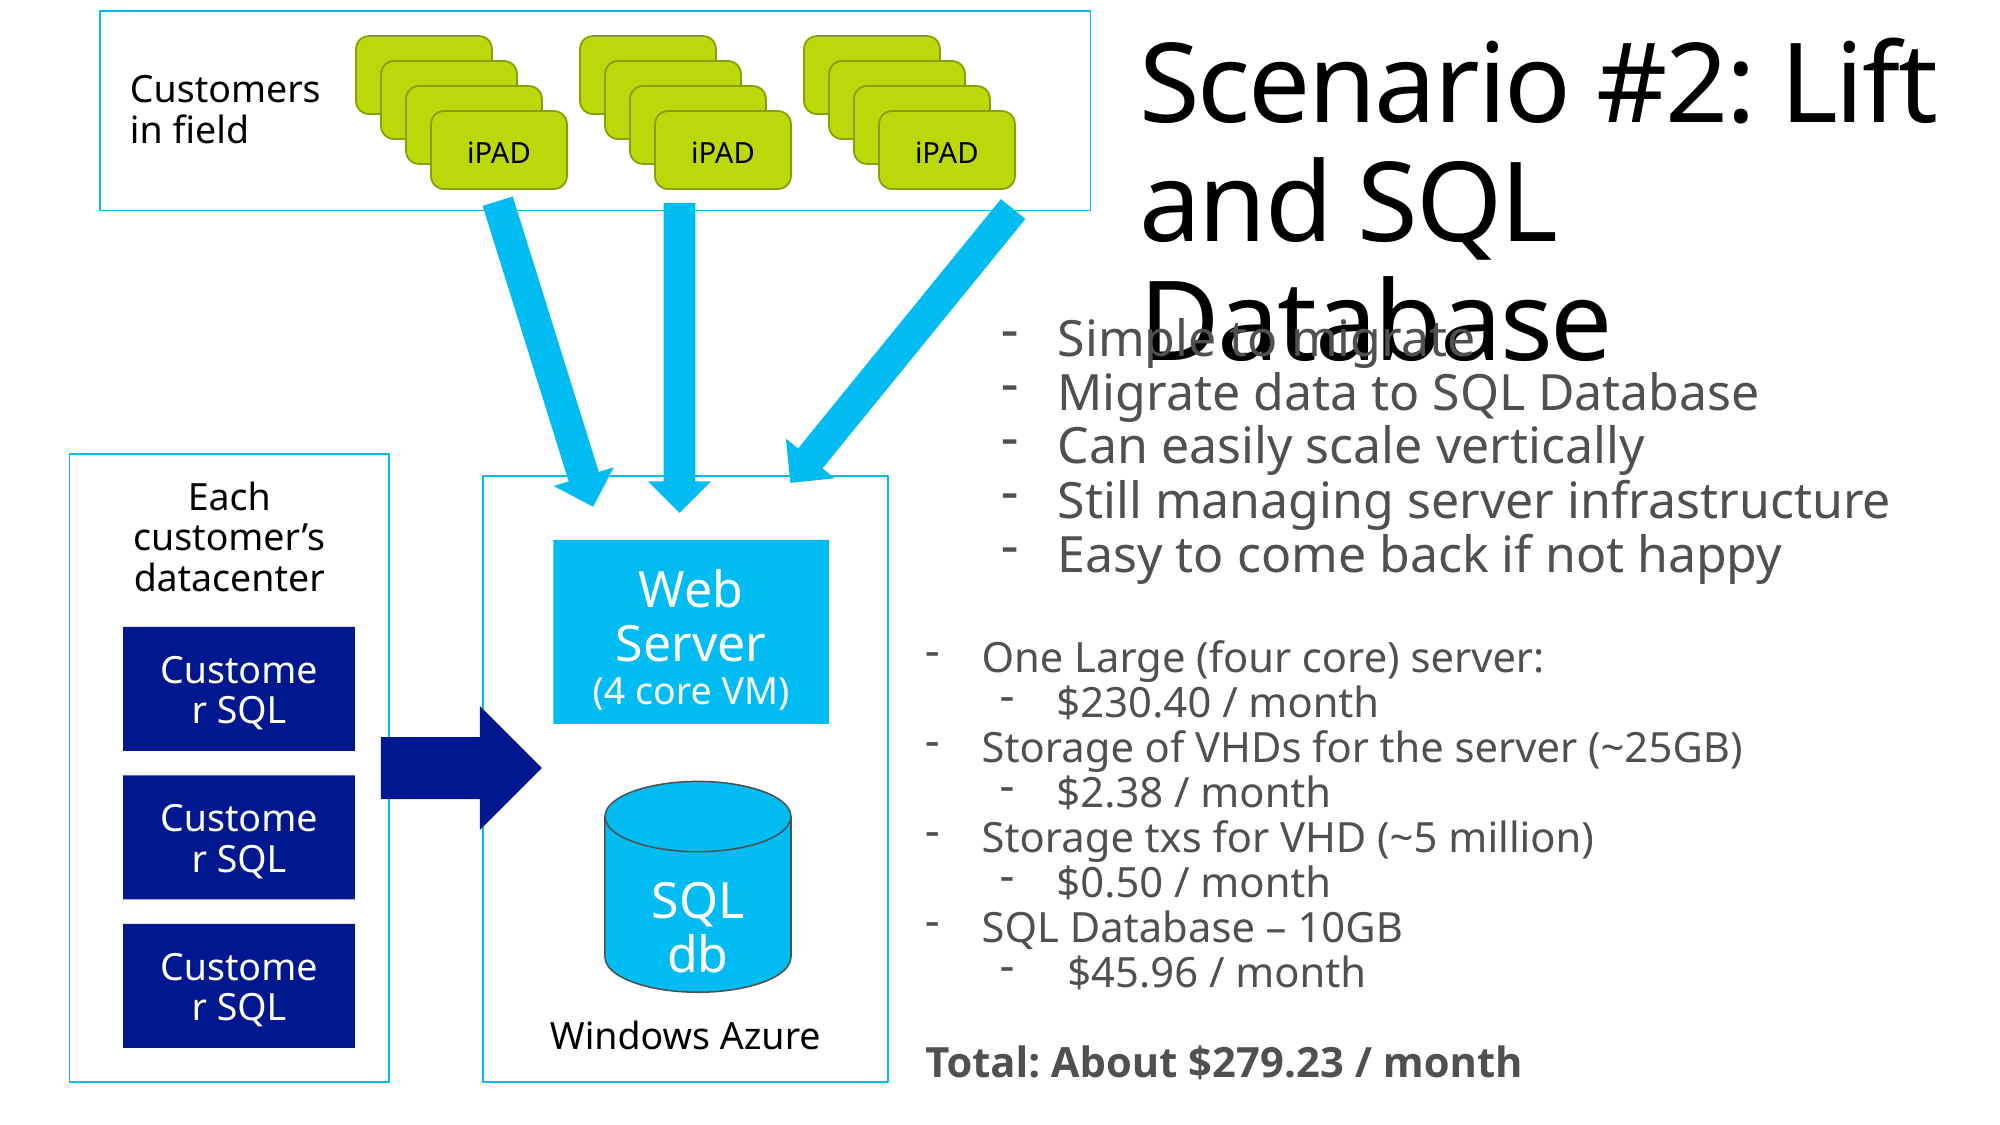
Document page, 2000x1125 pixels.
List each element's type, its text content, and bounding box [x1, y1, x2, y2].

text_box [69, 453, 543, 1083]
text_box One Large (four core) server: $230.40 / month Storage of VHDs for the server (~25GB) $2.38 / month Storage txs for VHD (~5 million) $0.50 / month SQL Database – 10GB $45.96 / month Total: About $279.23 / month [895, 612, 1784, 1125]
text_box Simple to migrate Migrate data to SQL Database Can easily scale vertically Still managing server infrastructure Easy to come back if not happy [971, 288, 1922, 661]
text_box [99, 10, 1091, 523]
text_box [543, 523, 889, 1083]
title Scenario #2: Lift and SQL Database [1115, 12, 2000, 160]
